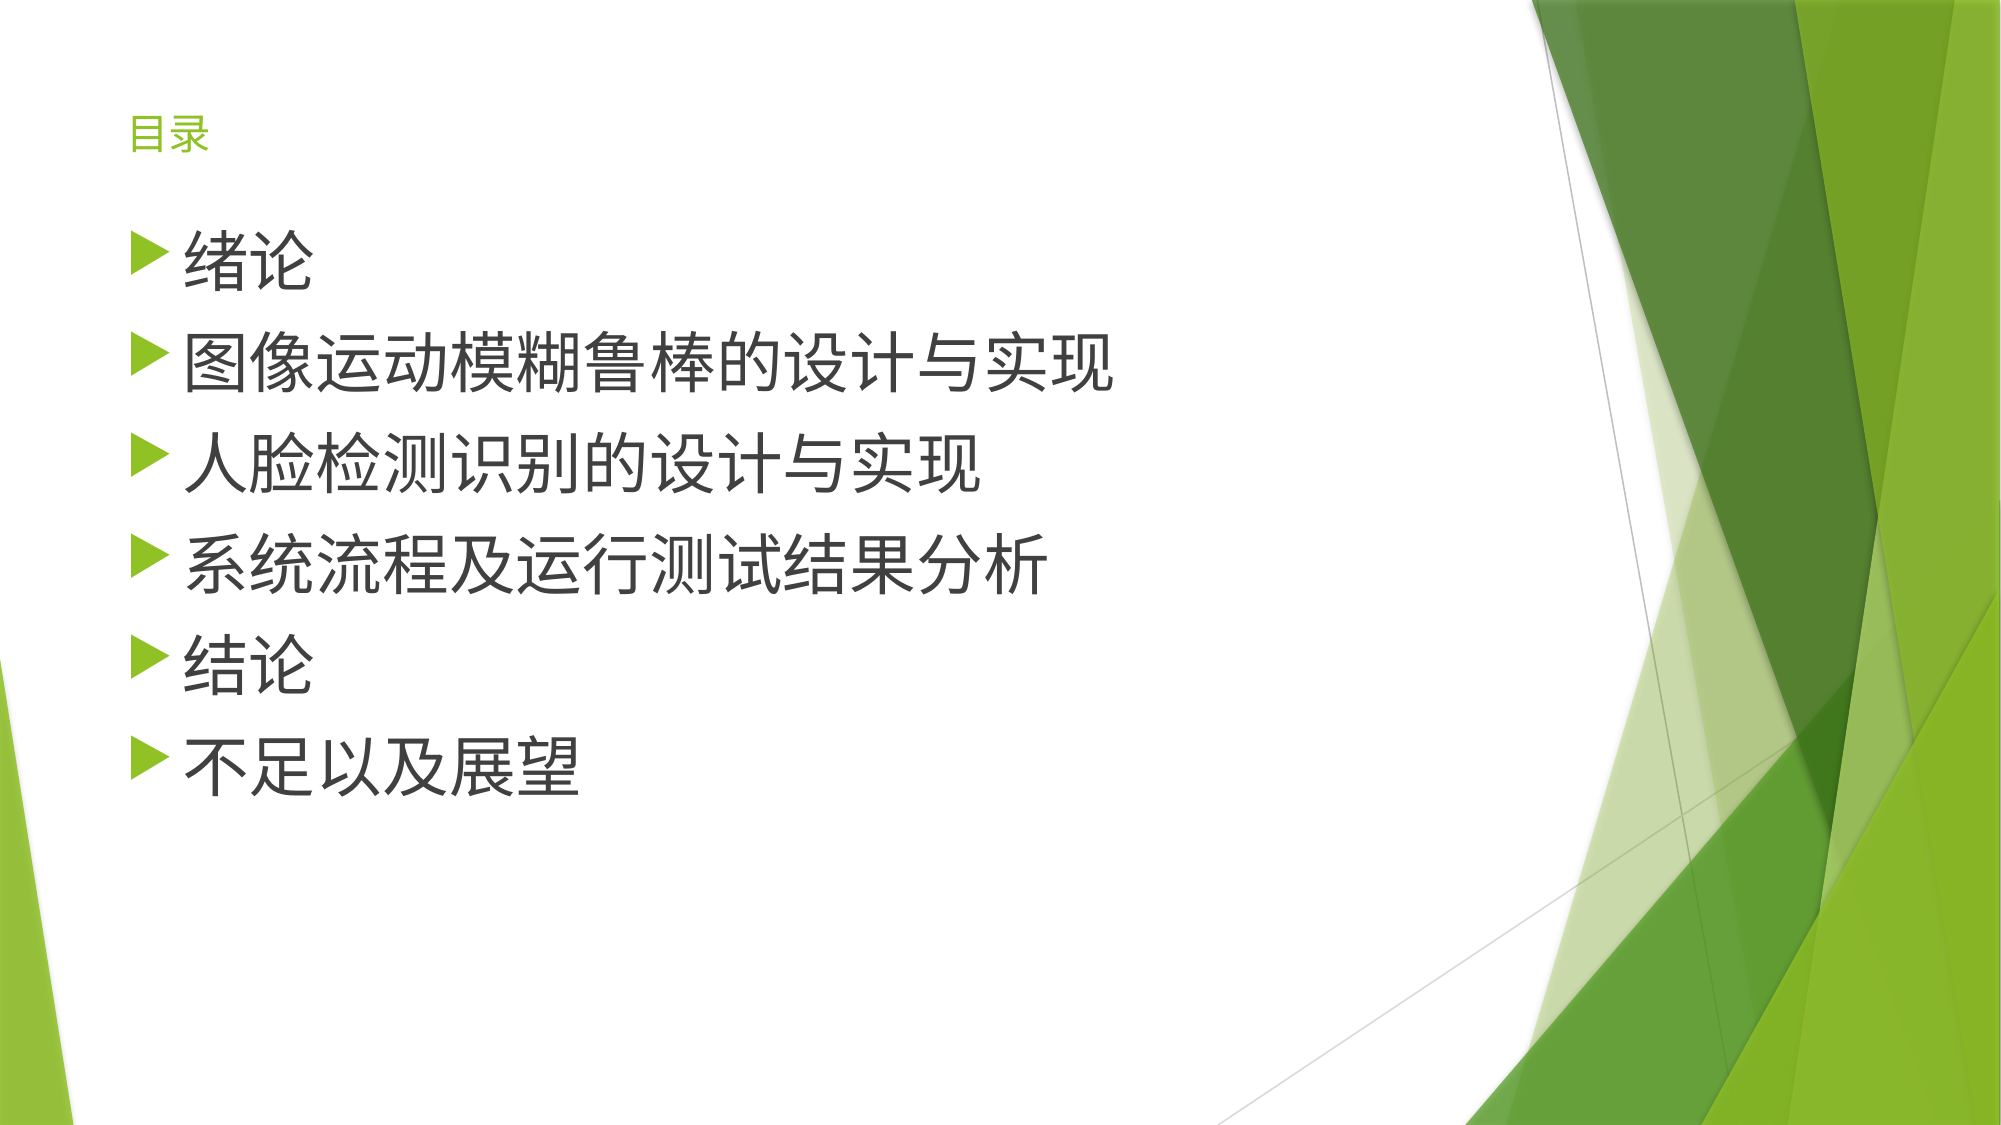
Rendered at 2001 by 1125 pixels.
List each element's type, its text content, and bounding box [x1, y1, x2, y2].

list 绪论 图像运动模糊鲁棒的设计与实现 人脸检测识别的设计与实现 系统流程及运行测试结果分析 结论 不足以及展望 [111, 213, 1522, 991]
title 目录 [111, 99, 1522, 213]
